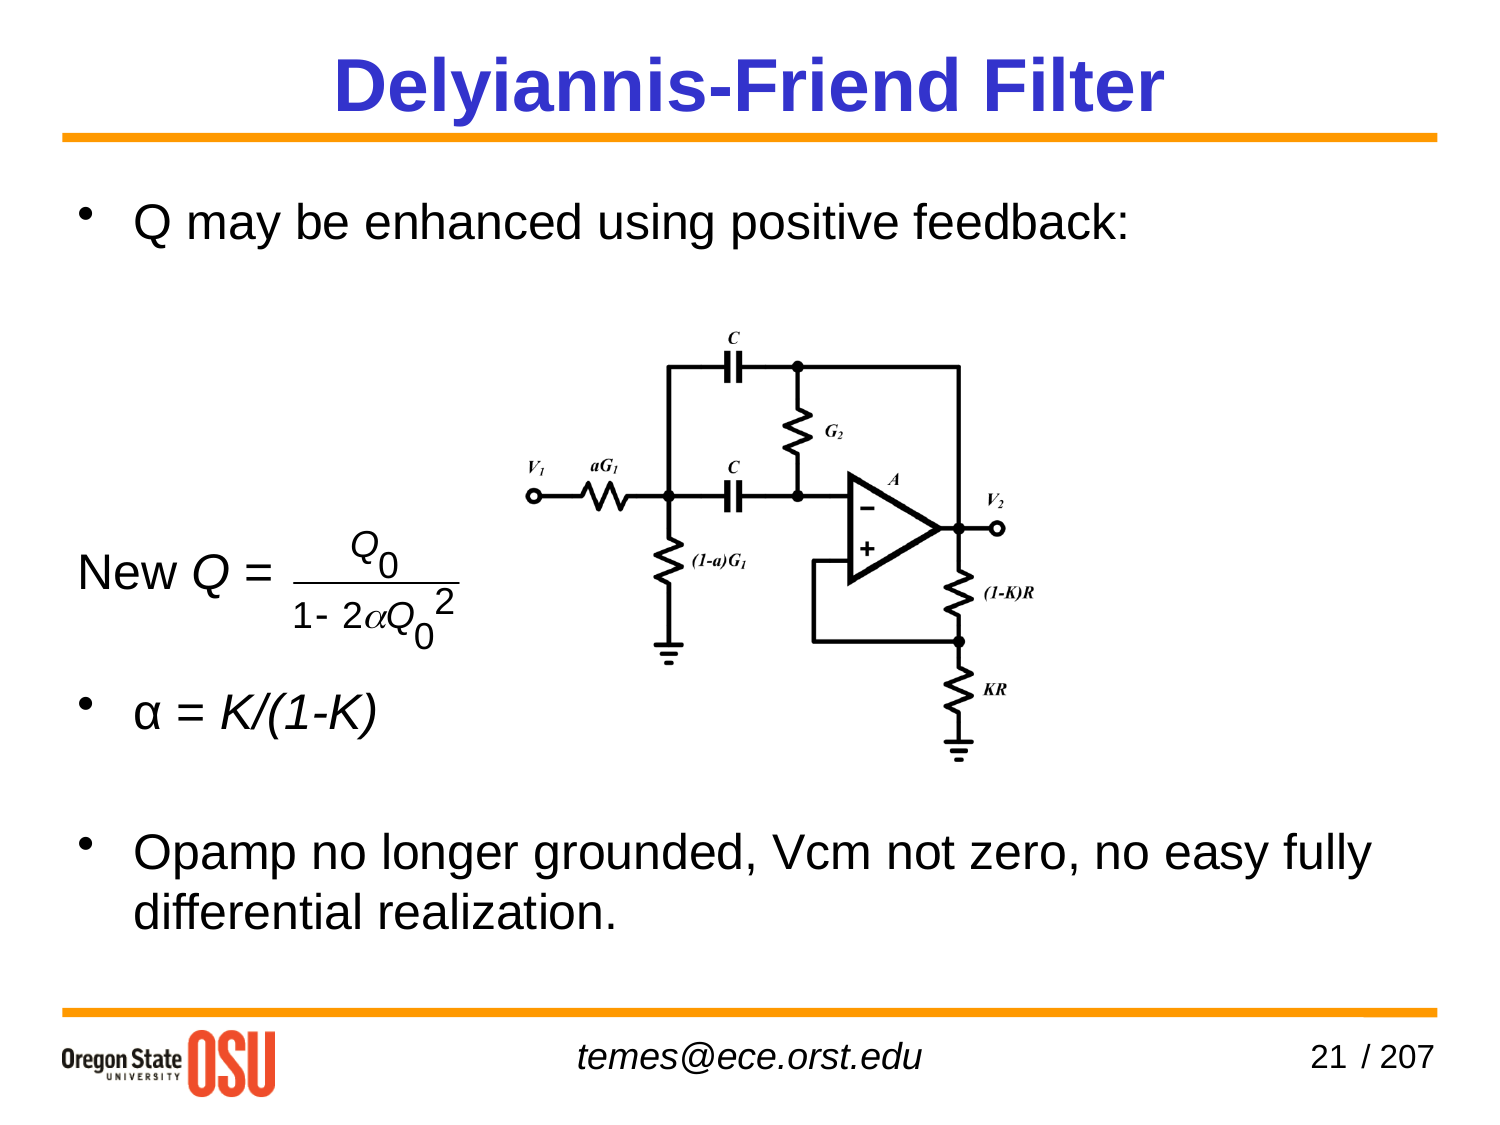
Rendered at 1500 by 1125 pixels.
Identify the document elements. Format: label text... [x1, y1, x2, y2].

list Q may be enhanced using positive feedback: New Q = α = K/(1-K) Opamp no longer grounded, Vcm not zero, no easy fully differential realization. [62, 111, 1438, 975]
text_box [287, 524, 463, 654]
picture [62, 1012, 275, 1113]
slide_number 21 [1153, 1025, 1363, 1085]
title Delyiannis-Friend Filter [112, 24, 1388, 111]
picture [524, 324, 1034, 762]
